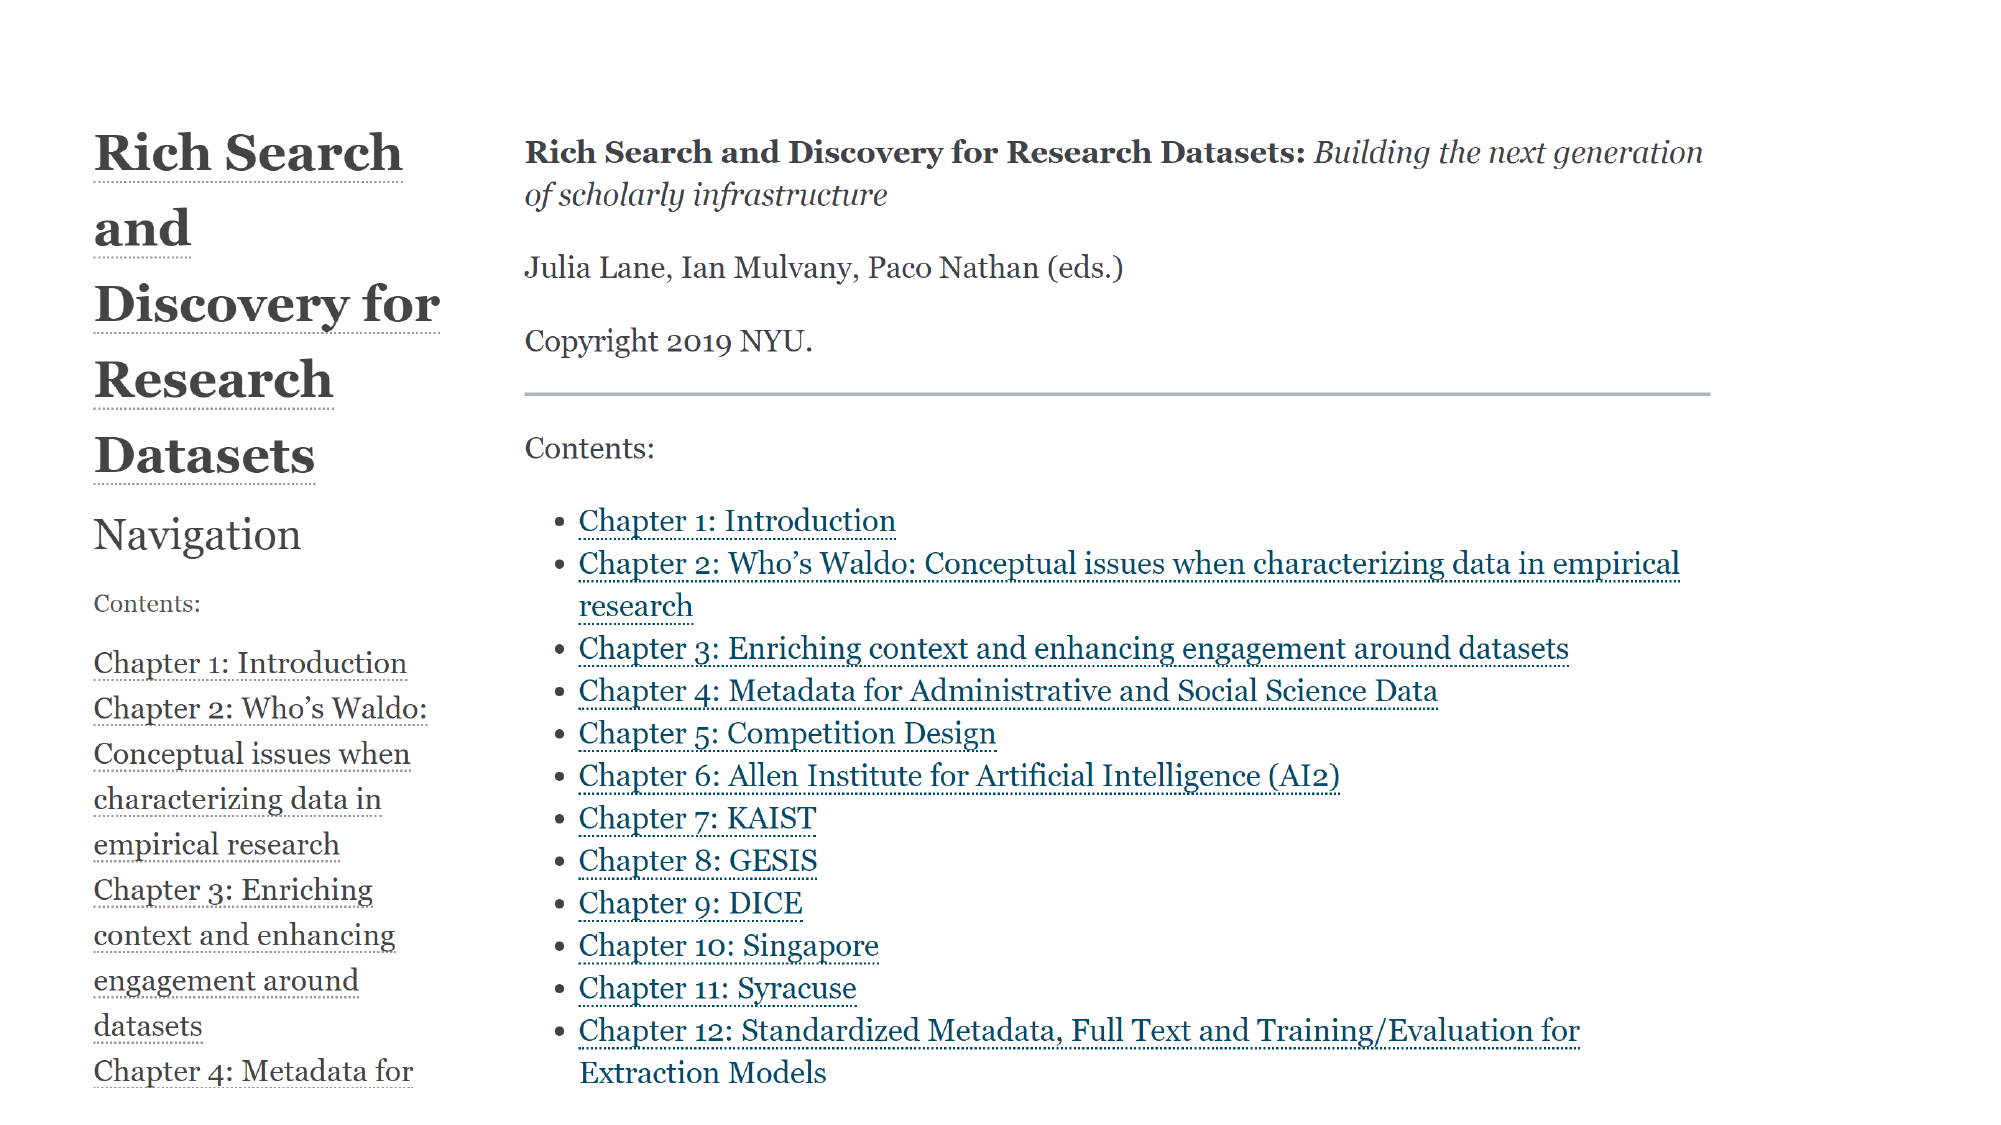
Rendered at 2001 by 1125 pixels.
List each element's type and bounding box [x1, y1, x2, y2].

picture [32, 84, 1981, 1088]
